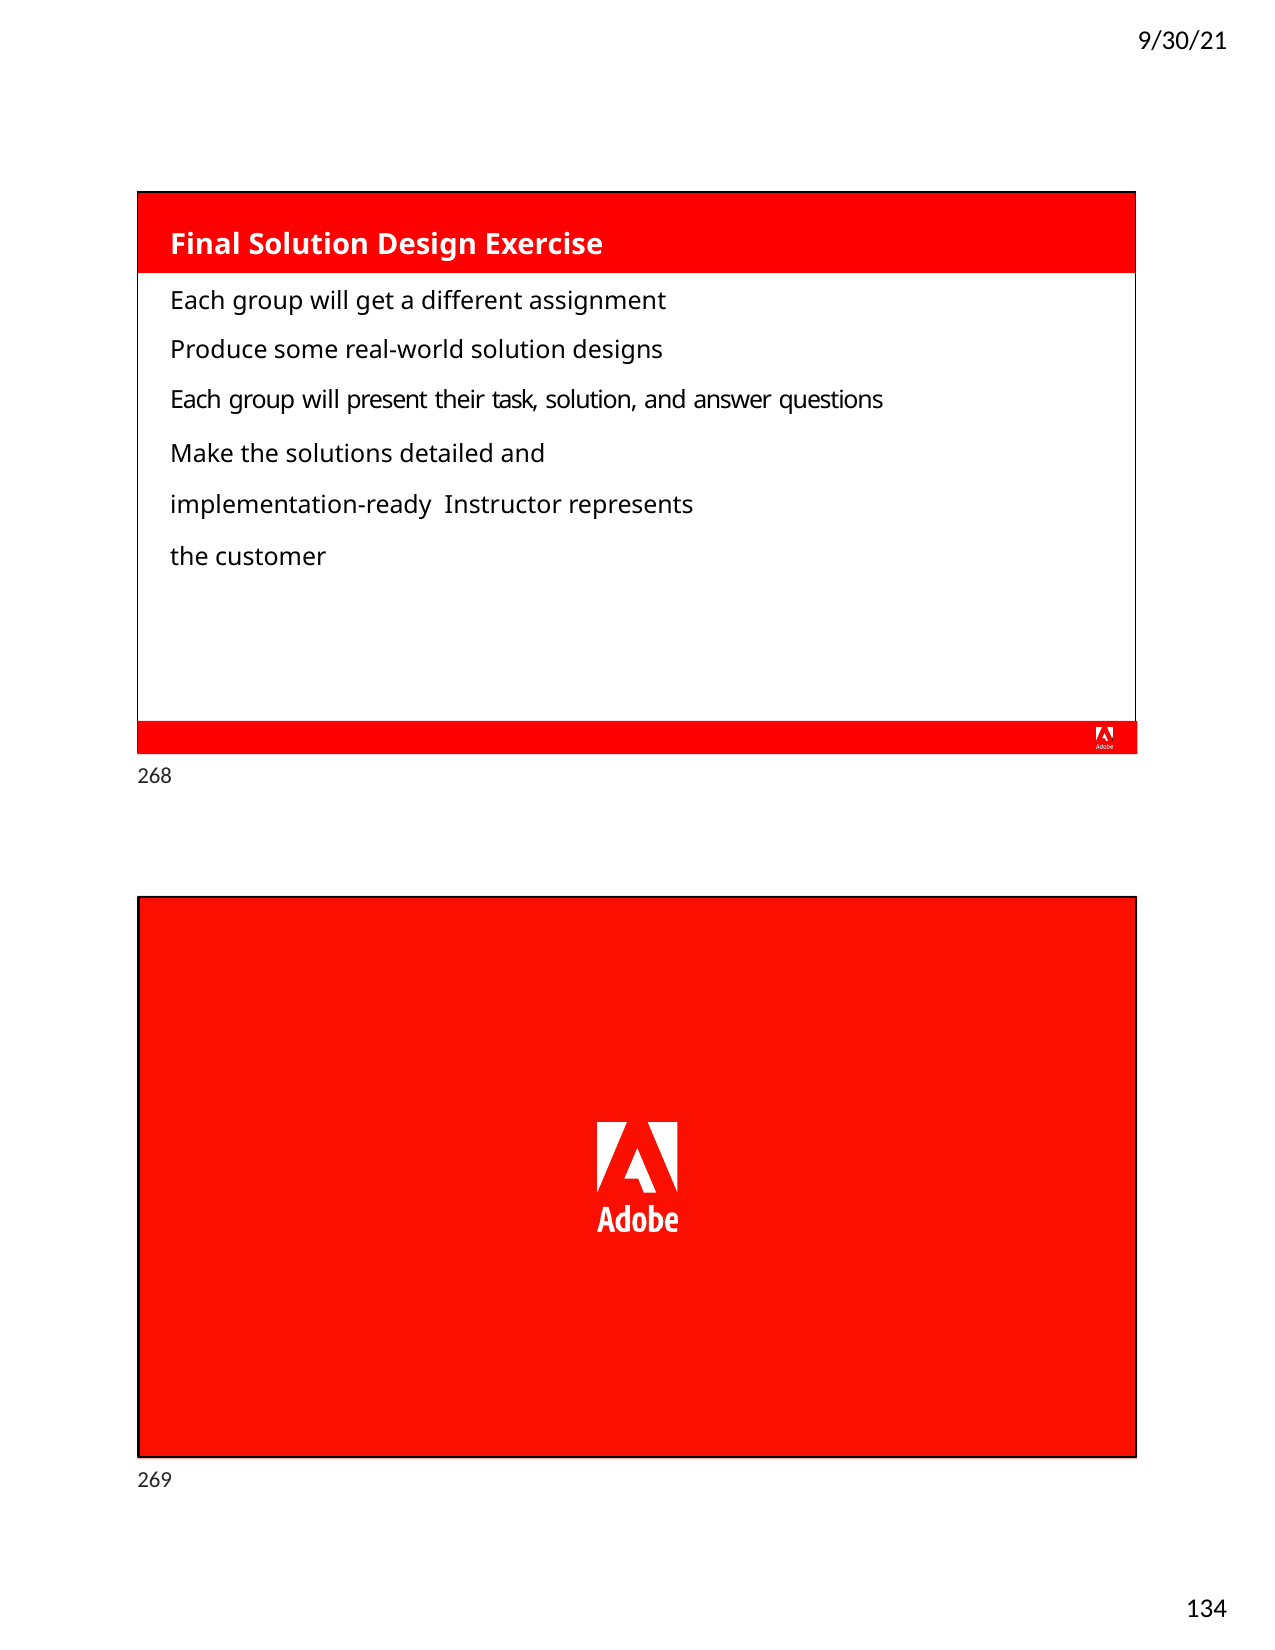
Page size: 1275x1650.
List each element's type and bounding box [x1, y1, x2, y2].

table_cell [138, 273, 1135, 720]
text_box [1135, 20, 1230, 55]
slide_number [1179, 1589, 1234, 1650]
text_box [137, 895, 1138, 1459]
text_box [137, 720, 1138, 755]
table_header [138, 193, 1135, 273]
text_box [135, 1462, 175, 1492]
text_box [135, 758, 175, 788]
